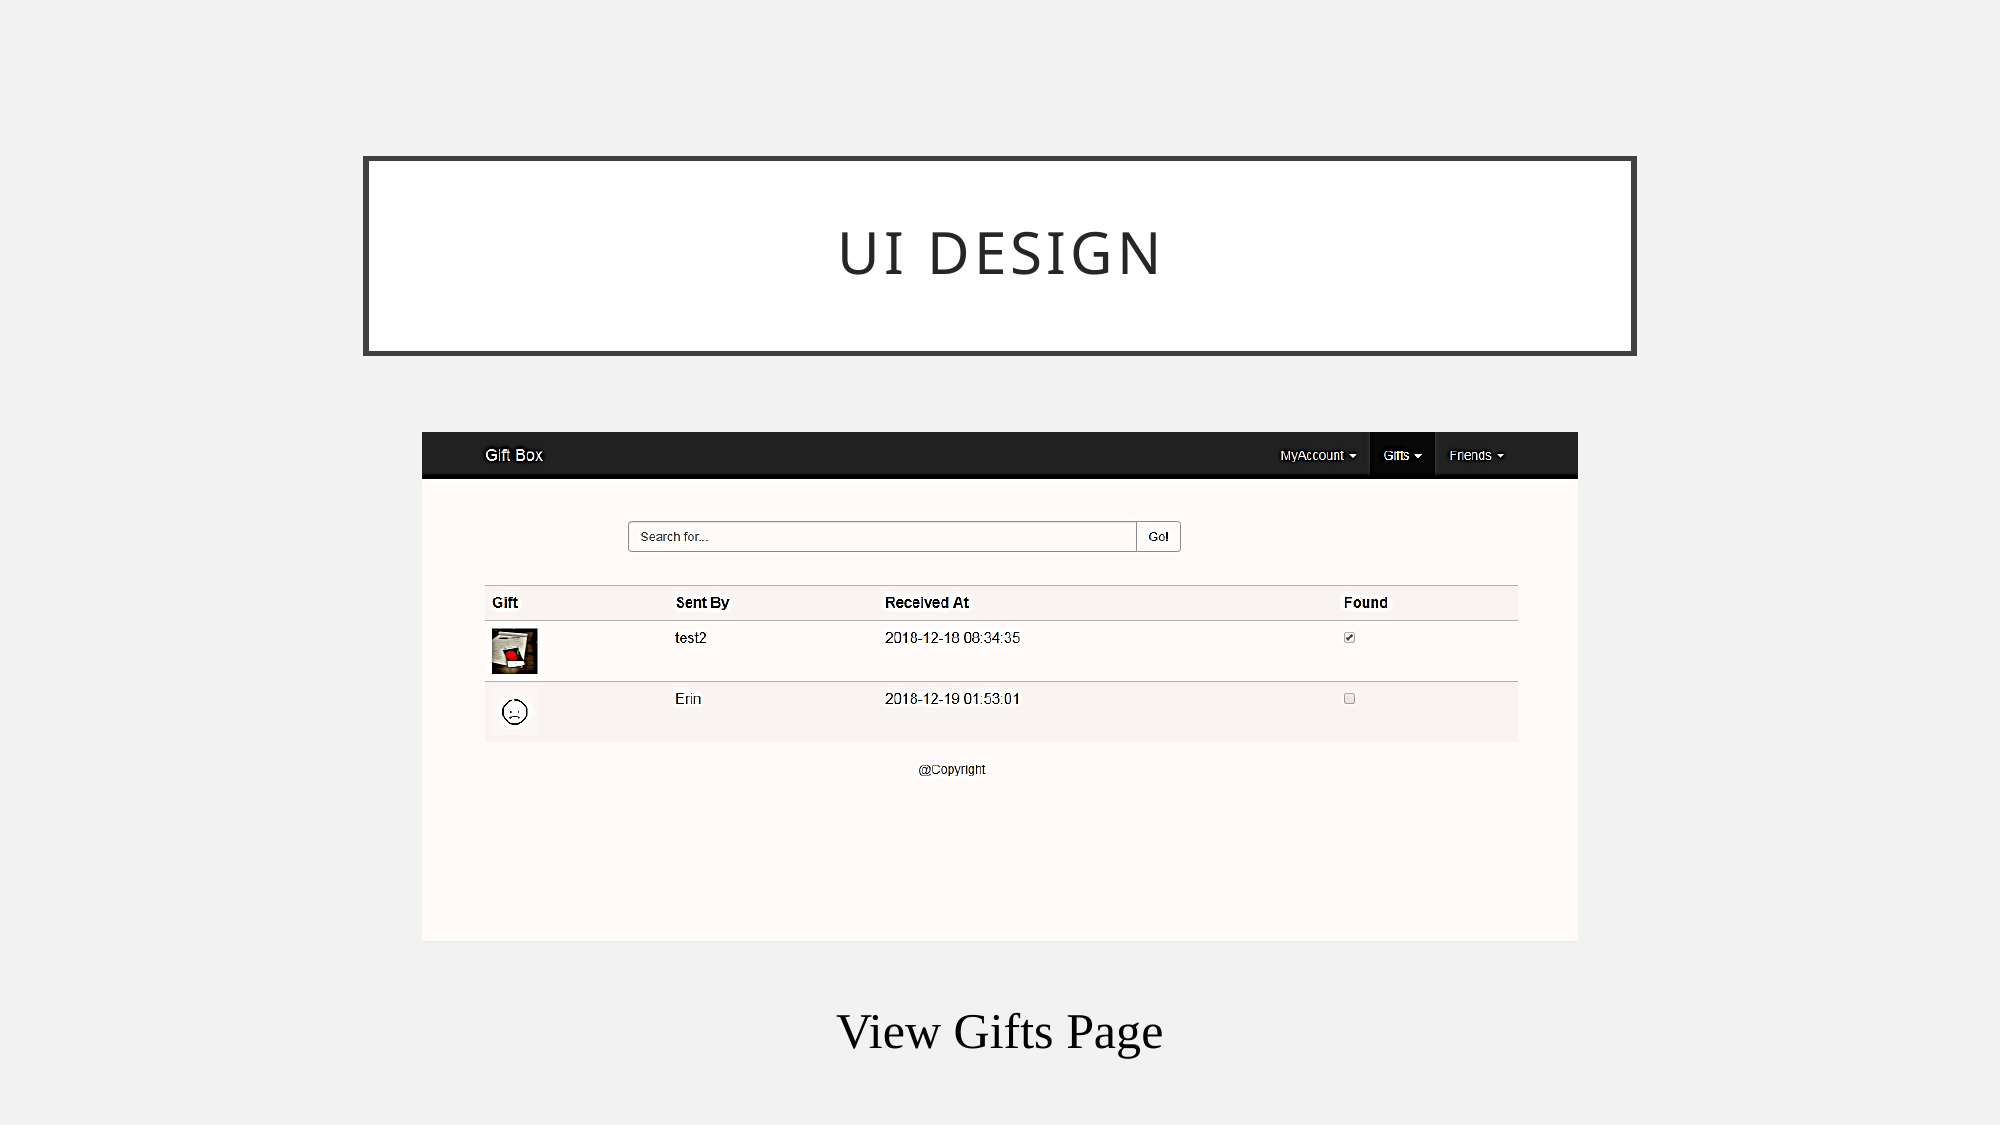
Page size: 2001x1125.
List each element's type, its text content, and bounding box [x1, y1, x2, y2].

text_box View Gifts Page [423, 991, 1577, 1067]
title Ui design [363, 156, 1637, 356]
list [422, 432, 1578, 942]
